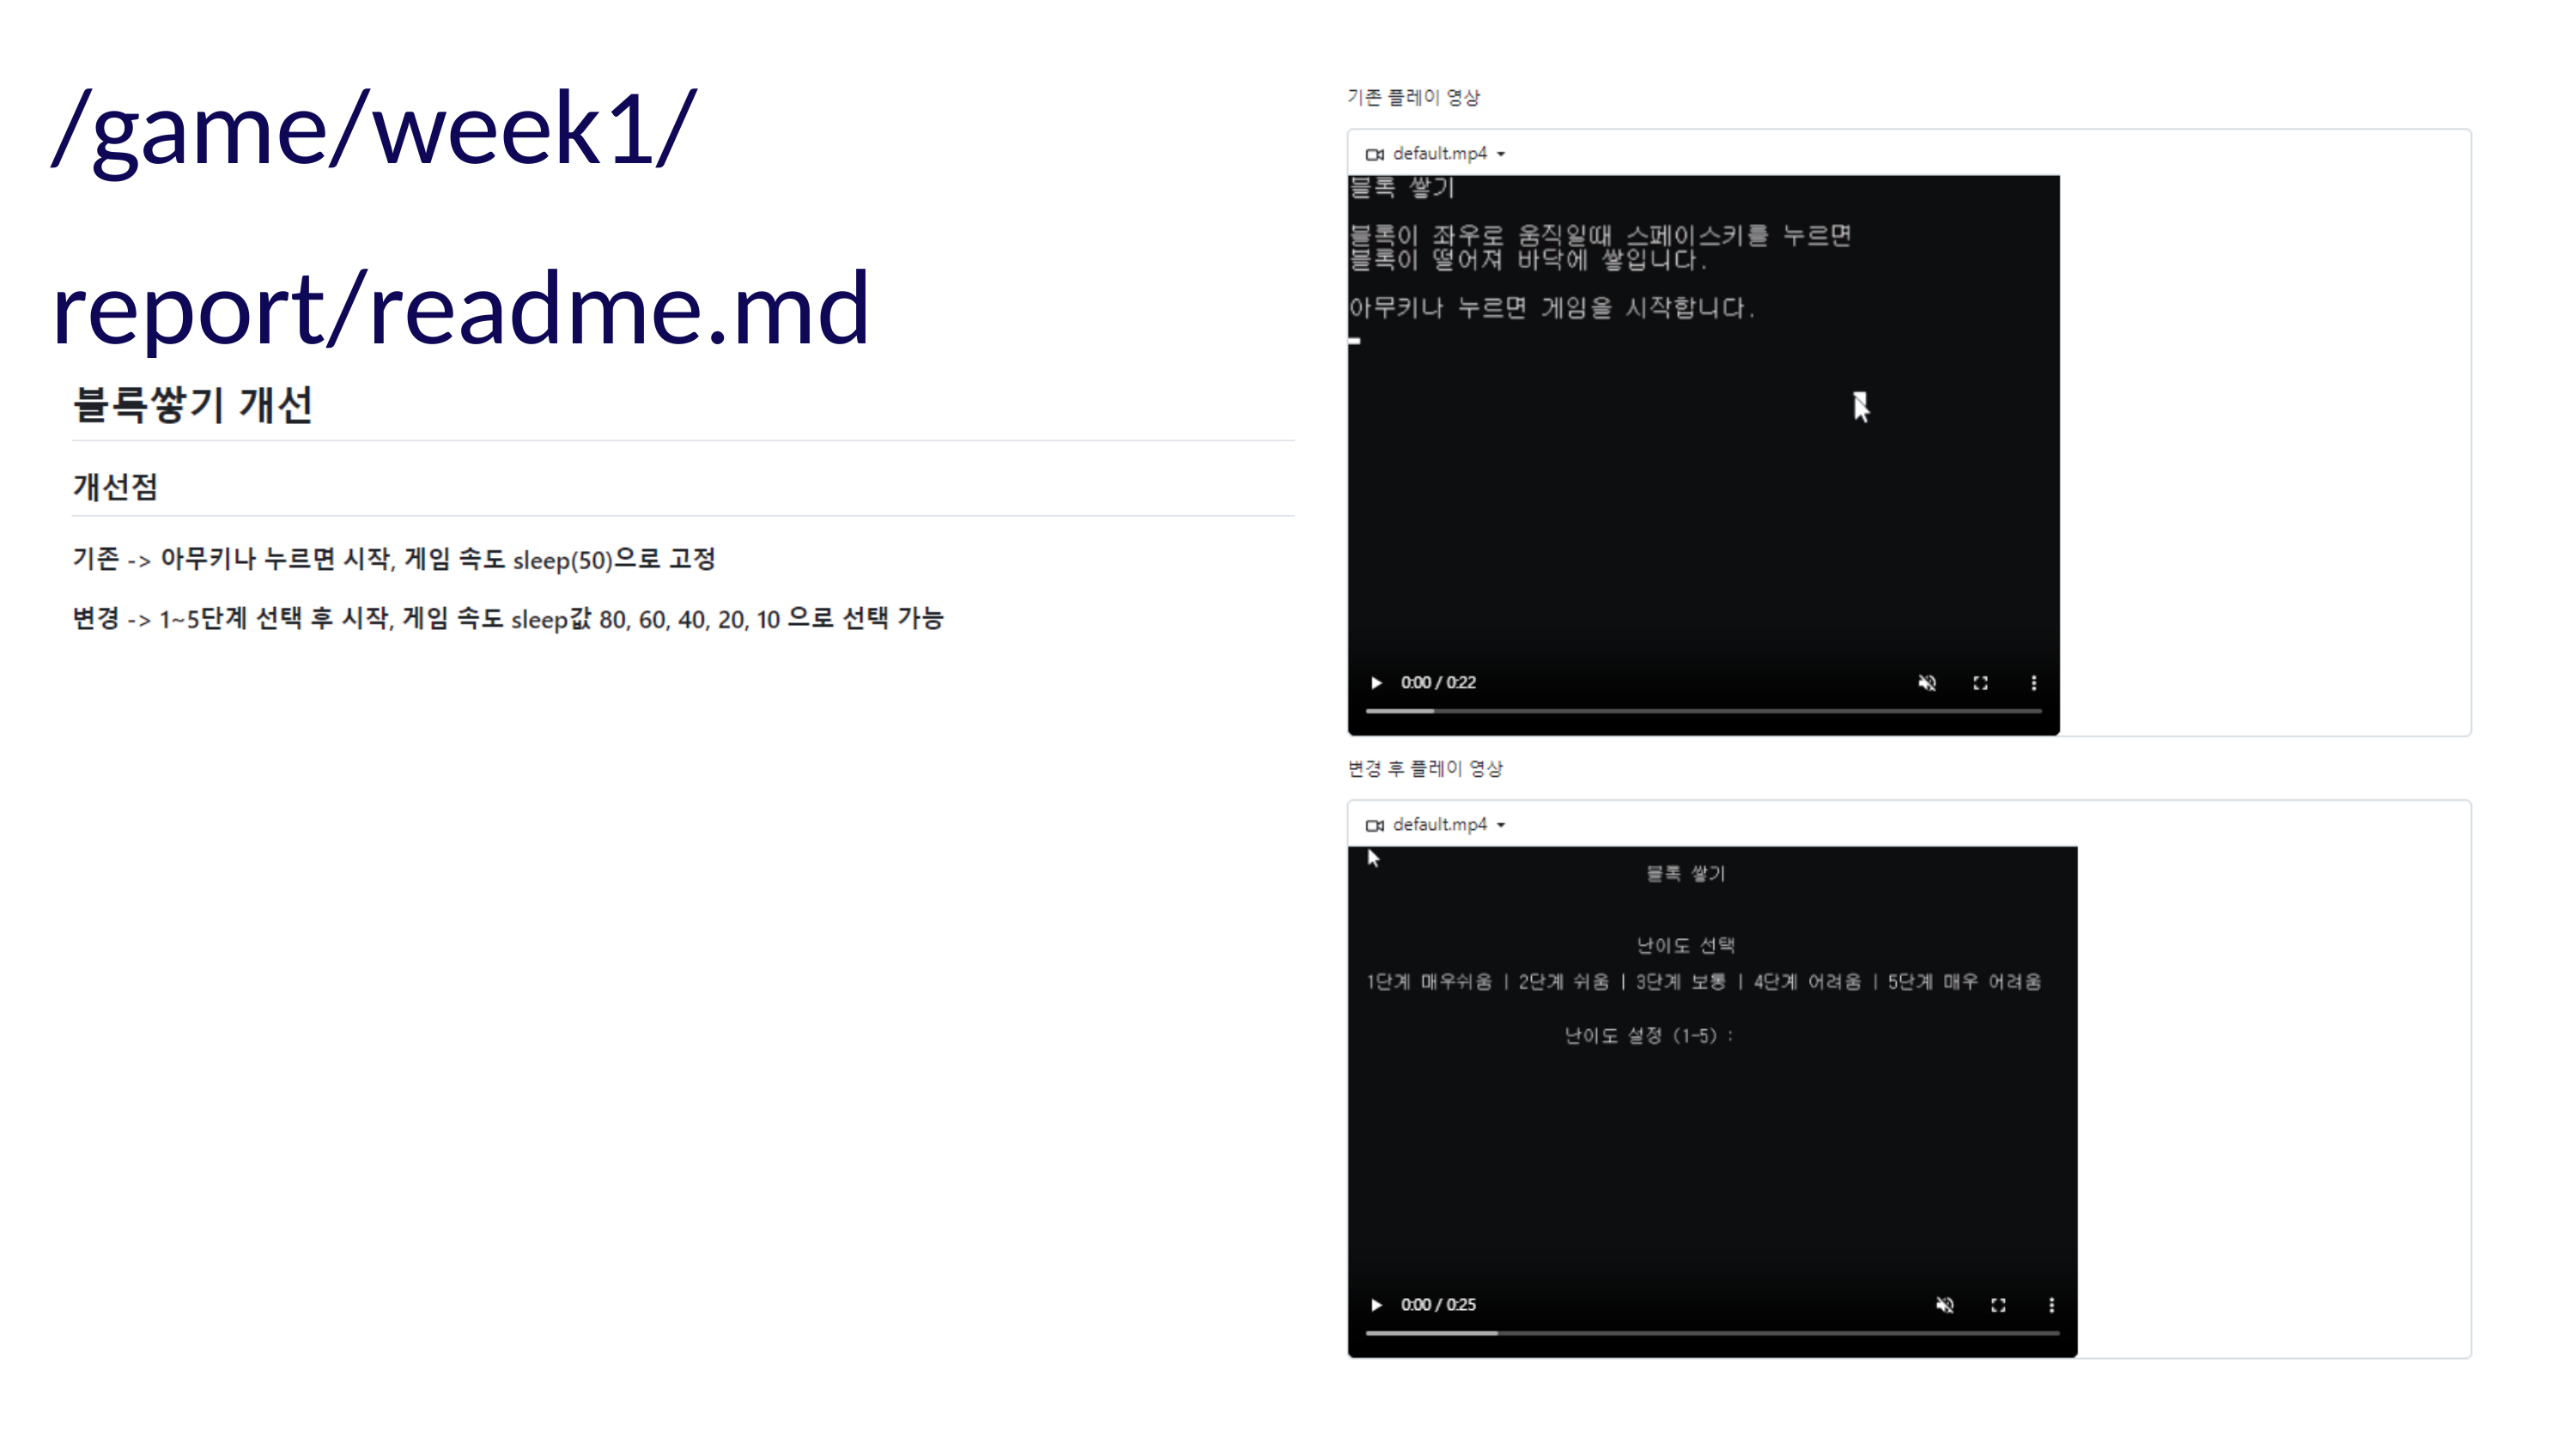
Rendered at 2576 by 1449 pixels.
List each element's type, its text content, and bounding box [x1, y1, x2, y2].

text_box /game/week1/report/readme.md [51, 4, 1006, 356]
picture [1341, 84, 2492, 1365]
picture [32, 358, 1311, 657]
